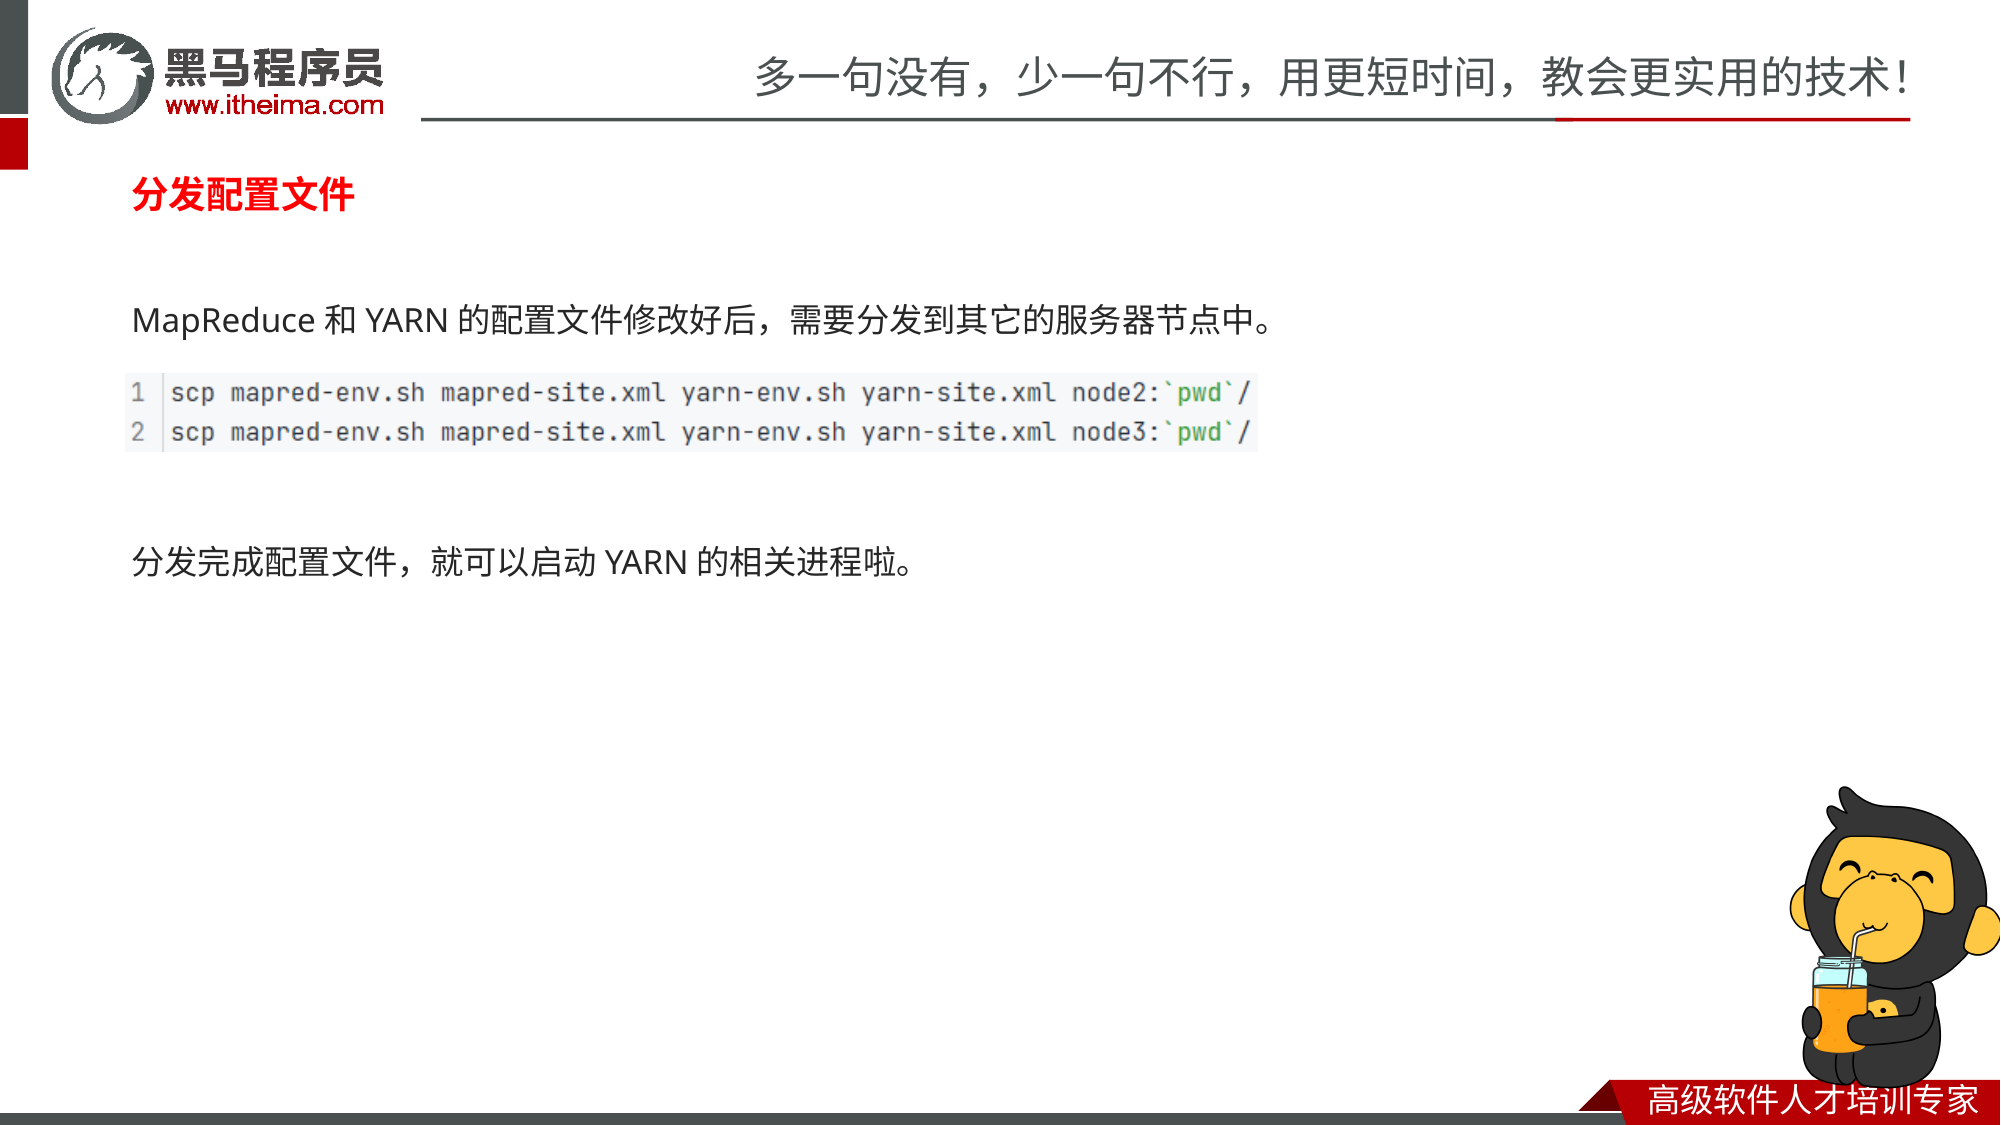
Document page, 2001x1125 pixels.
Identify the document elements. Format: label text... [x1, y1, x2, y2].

picture [1708, 775, 2000, 1103]
list 分发配置文件 [116, 154, 1872, 239]
list MapReduce和YARN的配置文件修改好后，需要分发到其它的服务器节点中。 分发完成配置文件，就可以启动YARN的相关进程啦。 [116, 271, 1872, 599]
picture [125, 373, 1258, 452]
picture [50, 26, 384, 125]
